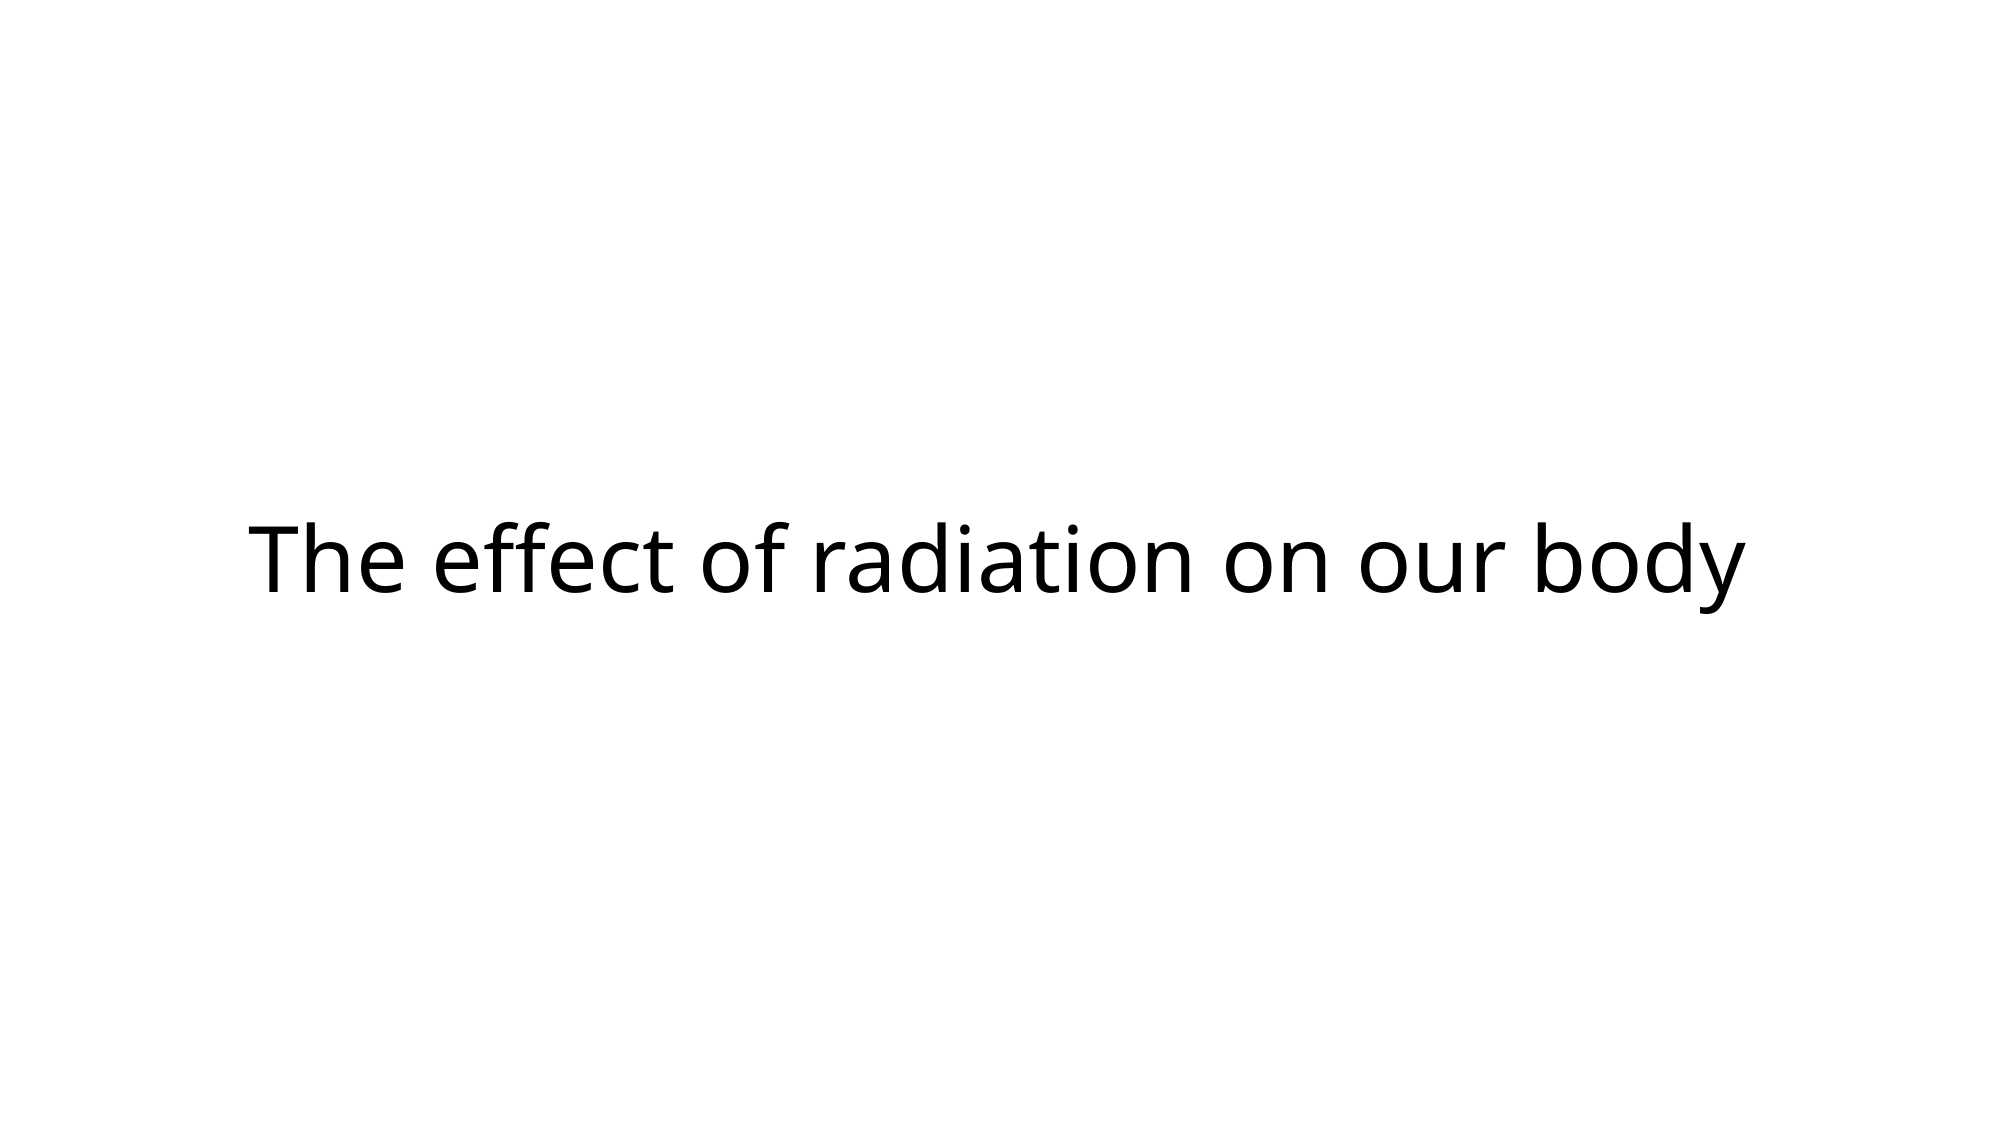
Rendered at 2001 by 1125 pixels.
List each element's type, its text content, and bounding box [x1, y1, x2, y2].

title The effect of radiation on our body [233, 453, 1767, 672]
